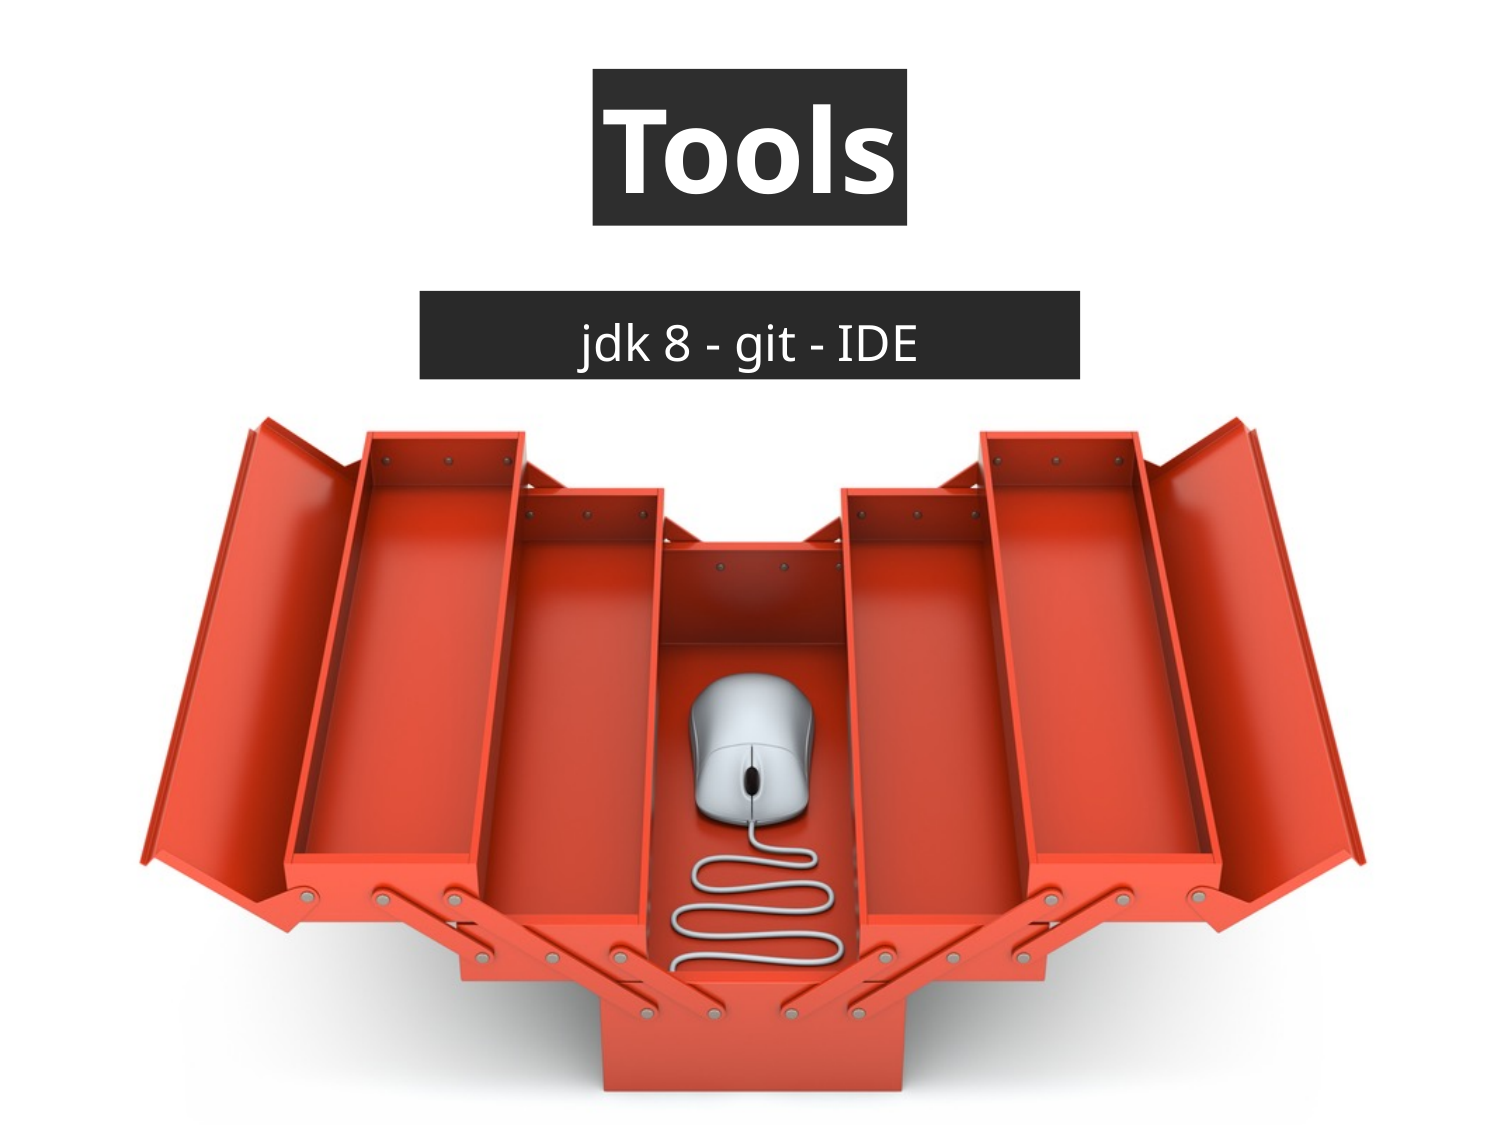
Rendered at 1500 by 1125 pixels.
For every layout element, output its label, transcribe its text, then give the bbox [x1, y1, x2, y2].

picture [48, 258, 1452, 1125]
text_box Tools [592, 68, 908, 226]
